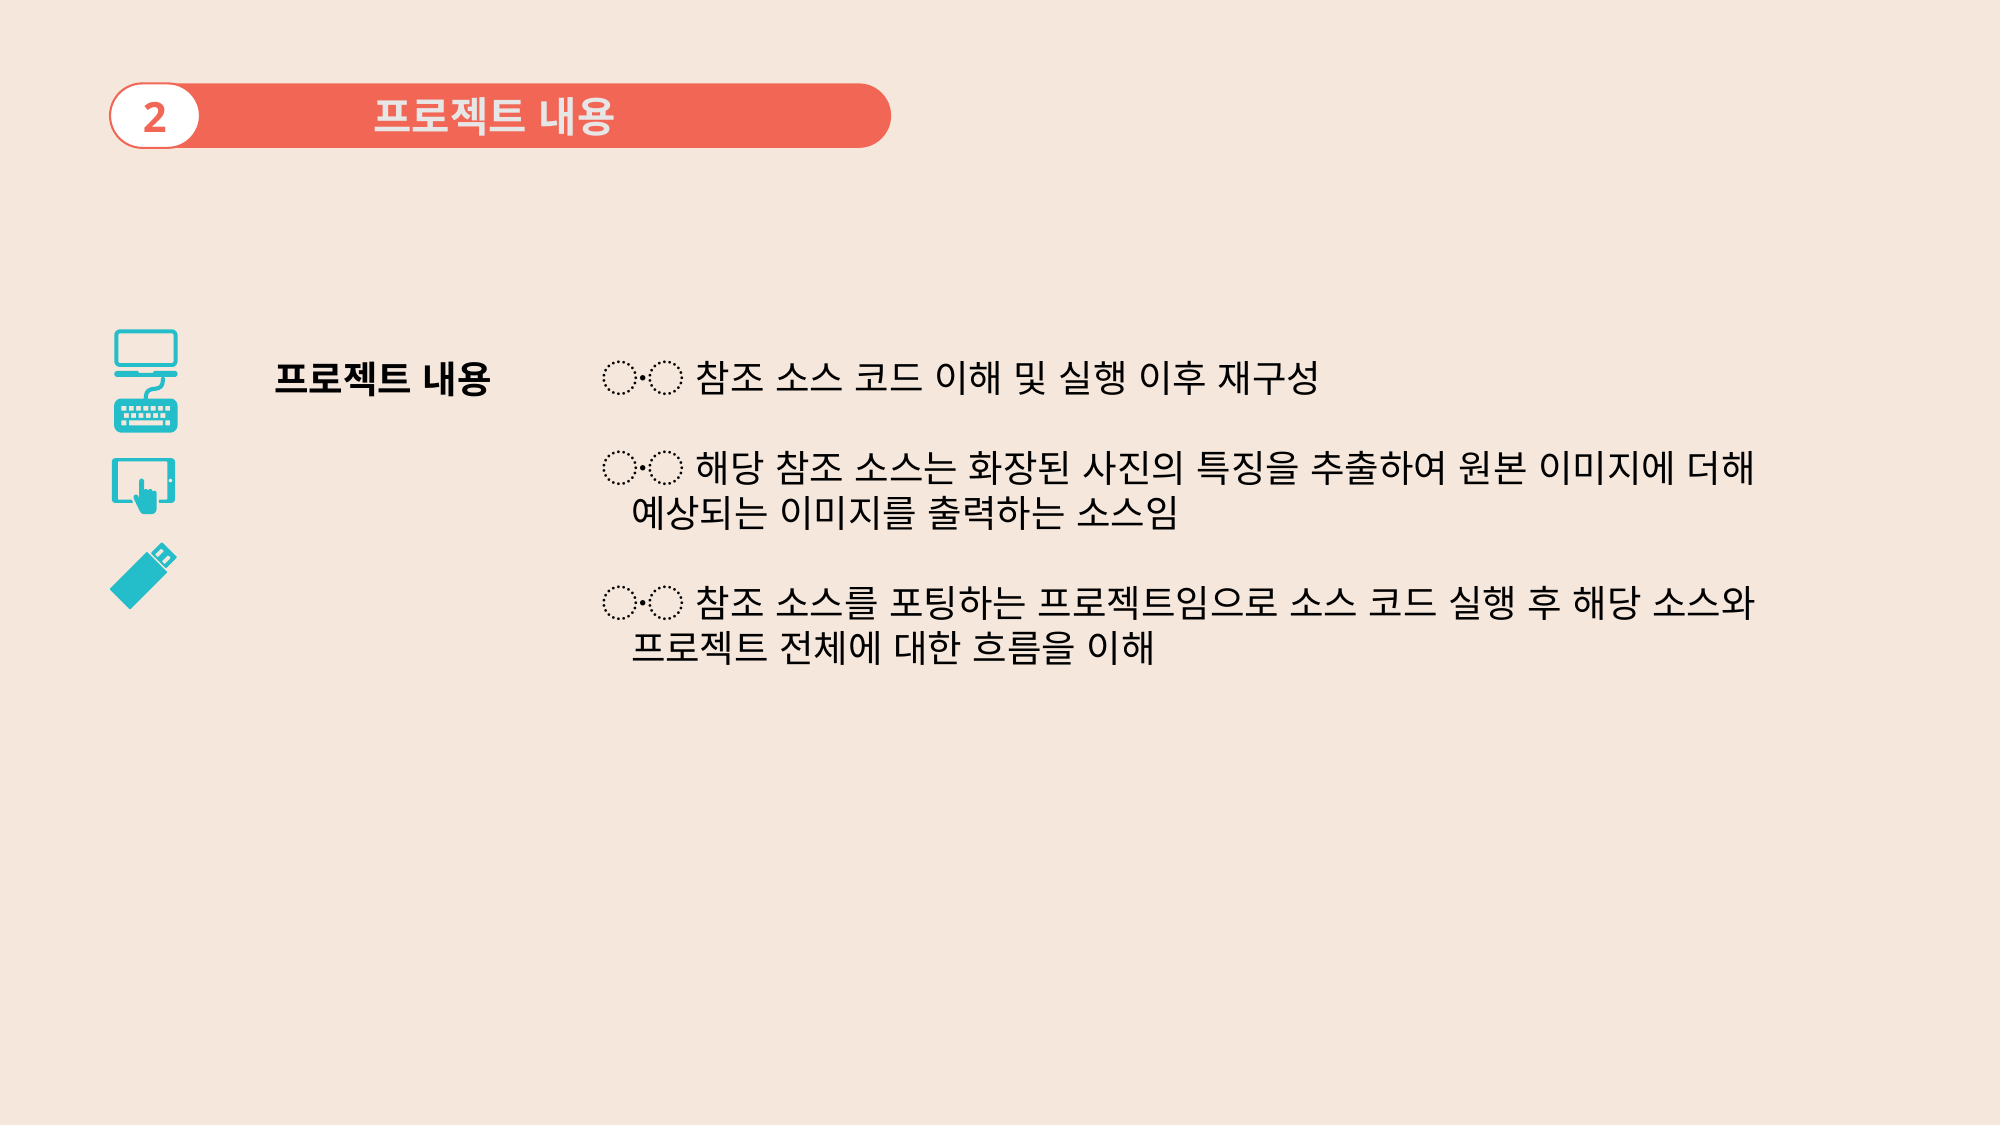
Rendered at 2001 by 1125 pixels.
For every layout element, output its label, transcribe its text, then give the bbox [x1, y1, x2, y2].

text_box 〮 참조 소스 코드 이해 및 실행 이후 재구성 〮 해당 참조 소스는 화장된 사진의 특징을 추출하여 원본 이미지에 더해 예상되는 이미지를 출력하는 소스임 〮 참조 소스를 포팅하는 프로젝트임으로 소스 코드 실행 후 해당 소스와 프로젝트 전체에 대한 흐름을 이해 [586, 347, 1782, 678]
text_box 프로젝트 내용 [174, 82, 893, 149]
text_box [114, 329, 178, 367]
text_box 프로젝트 내용 [259, 348, 507, 408]
text_box [110, 542, 177, 610]
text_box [111, 458, 176, 515]
text_box 2 [108, 82, 201, 149]
text_box [114, 377, 178, 433]
text_box [114, 370, 178, 377]
